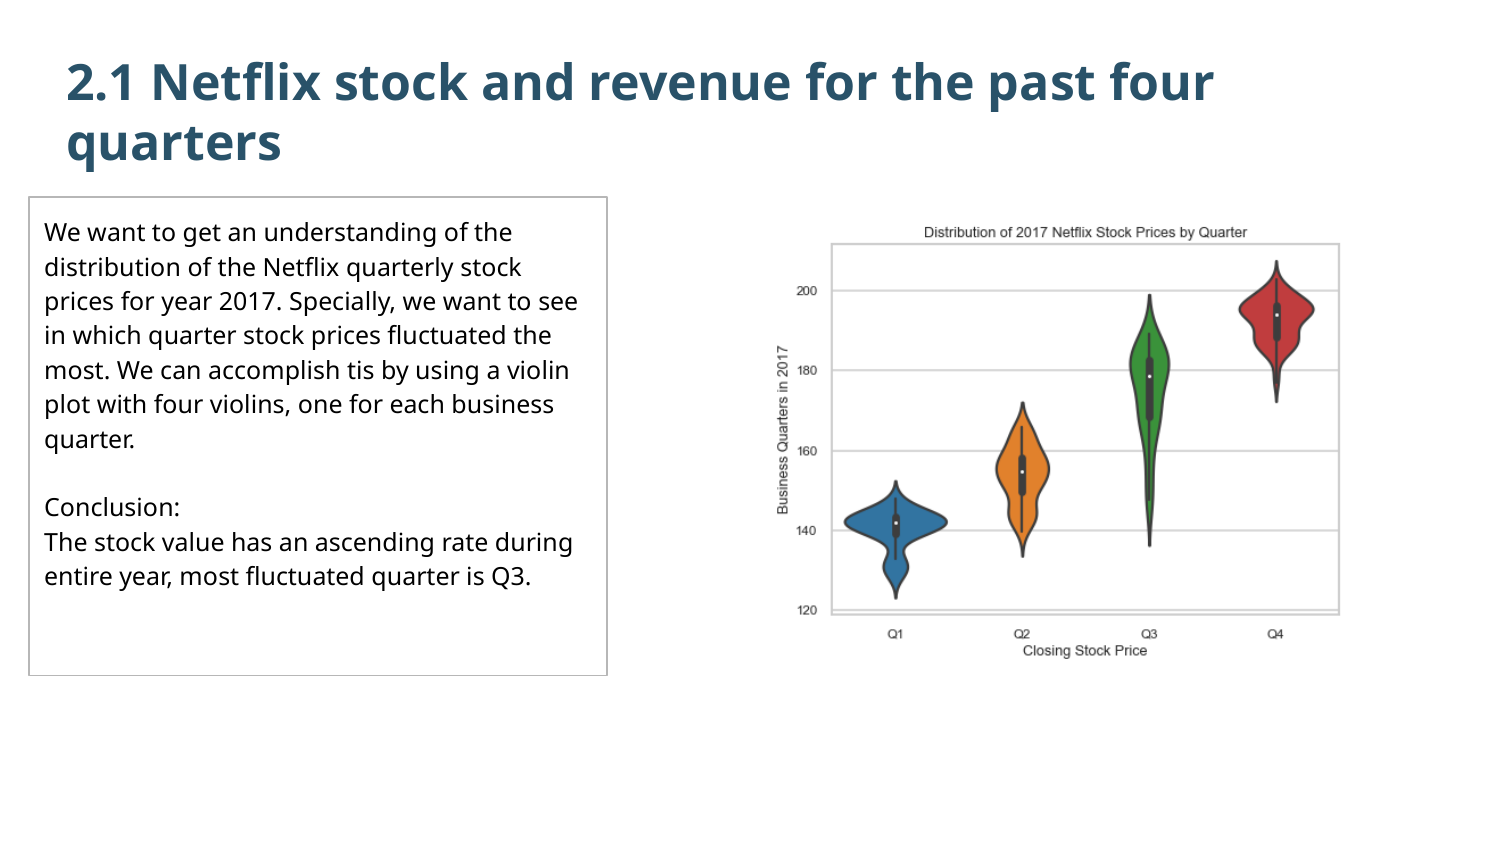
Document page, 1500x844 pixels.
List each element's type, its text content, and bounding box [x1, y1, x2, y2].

text_box 2.1 Netflix stock and revenue for the past four quarters [51, 48, 1449, 186]
text_box We want to get an understanding of the distribution of the Netflix quarterly stock prices for year 2017. Specially, we want to see in which quarter stock prices fluctuated the most. We can accomplish tis by using a violin plot with four violins, one for each business quarter. Conclusion: The stock value has an ascending rate during entire year, most fluctuated quarter is Q3. [29, 197, 608, 676]
picture [749, 185, 1405, 677]
